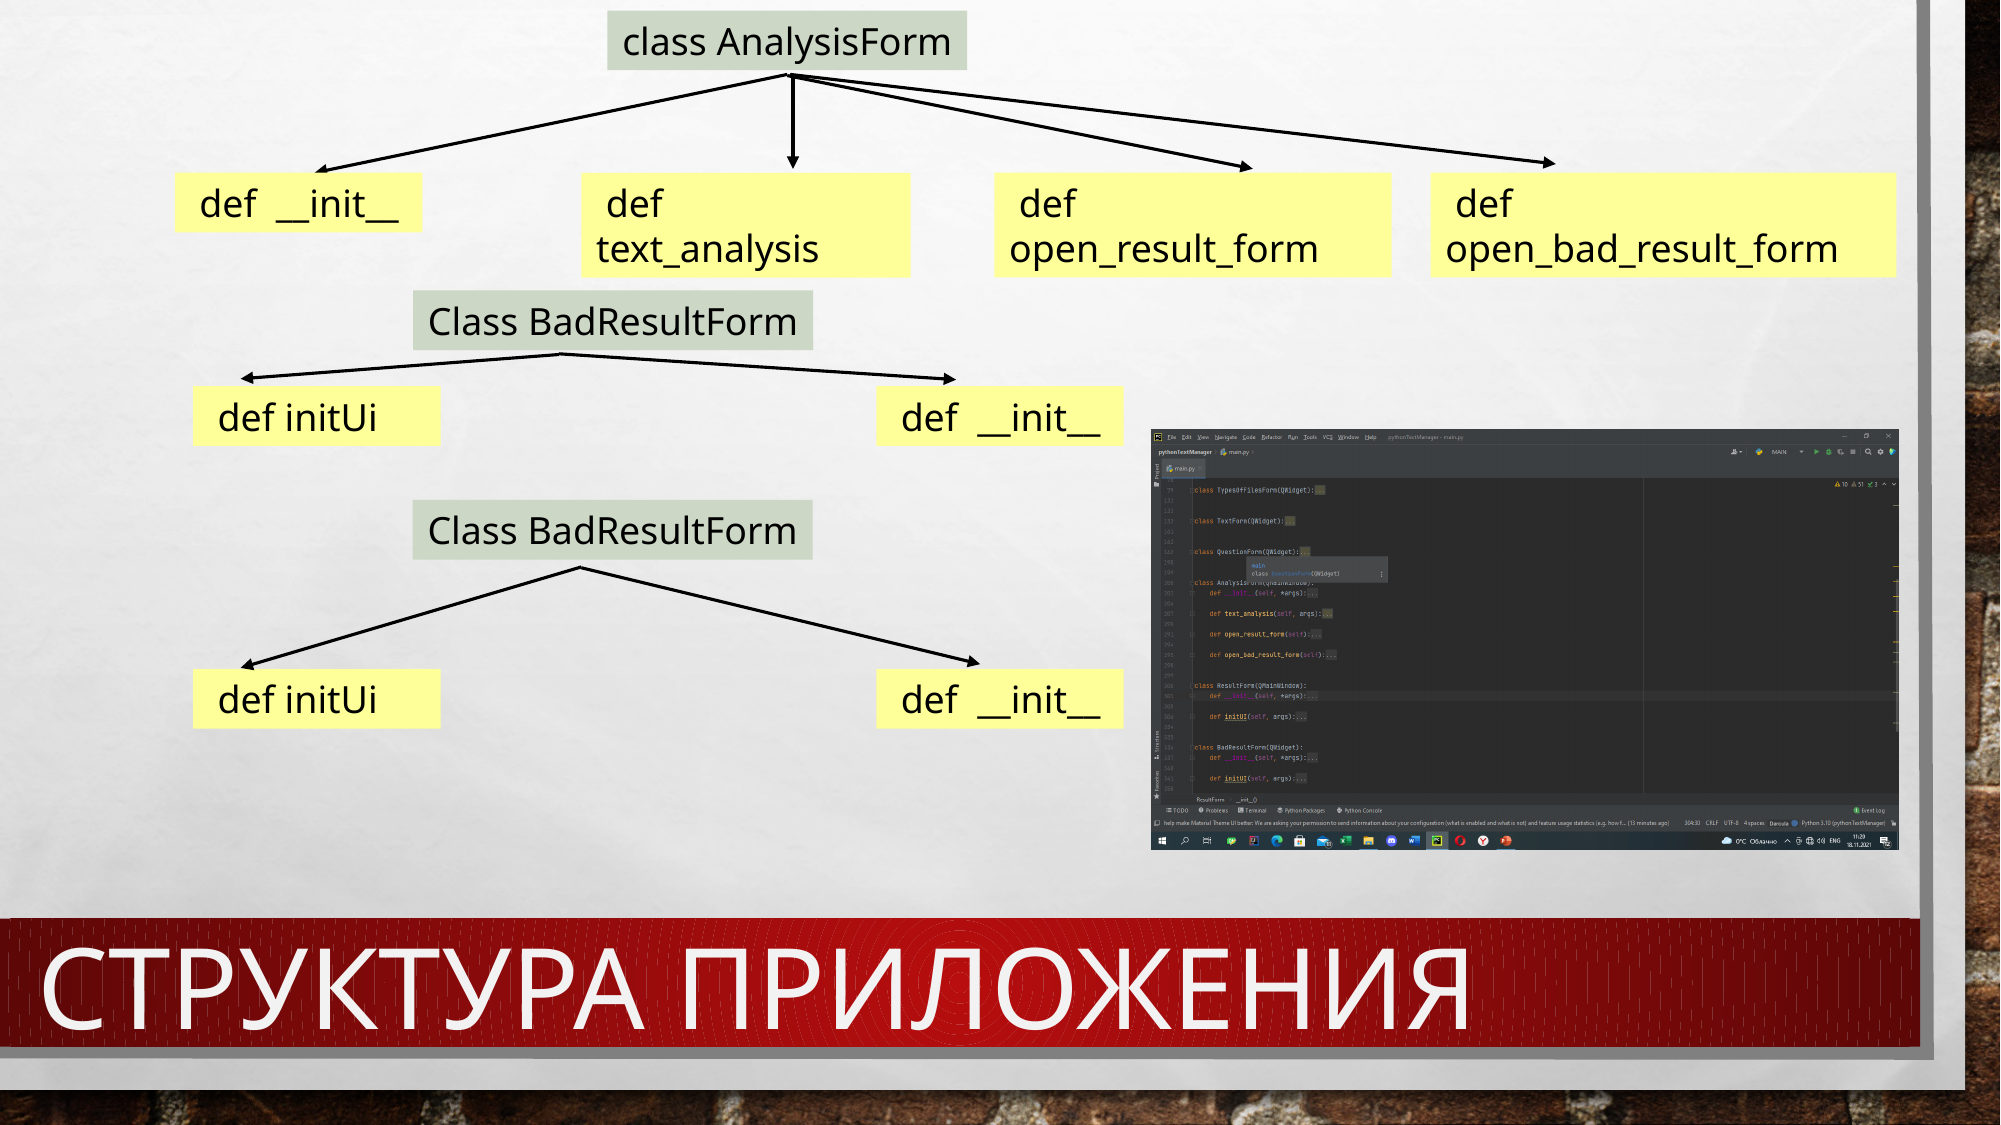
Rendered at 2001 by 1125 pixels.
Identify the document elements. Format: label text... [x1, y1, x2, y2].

text_box def __init__ [876, 669, 1124, 729]
text_box def text_analysis [581, 172, 911, 278]
text_box def initUi [193, 386, 441, 446]
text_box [794, 165, 1254, 169]
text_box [314, 74, 788, 173]
text_box class AnalysisForm [607, 10, 968, 71]
title Структура приложения [22, 898, 1728, 1088]
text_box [558, 353, 957, 380]
picture [0, 0, 2000, 1125]
text_box def open_result_form [994, 172, 1392, 278]
text_box Class BadResultForm [412, 499, 813, 560]
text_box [240, 566, 582, 669]
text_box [240, 354, 558, 380]
text_box Class BadResultForm [413, 290, 814, 351]
text_box def __init__ [876, 386, 1124, 446]
text_box def initUi [193, 669, 441, 729]
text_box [789, 74, 1556, 165]
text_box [582, 567, 981, 665]
text_box def open_bad_result_form [1430, 172, 1897, 278]
text_box def __init__ [174, 172, 423, 233]
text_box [787, 75, 792, 169]
picture [1151, 429, 1899, 850]
